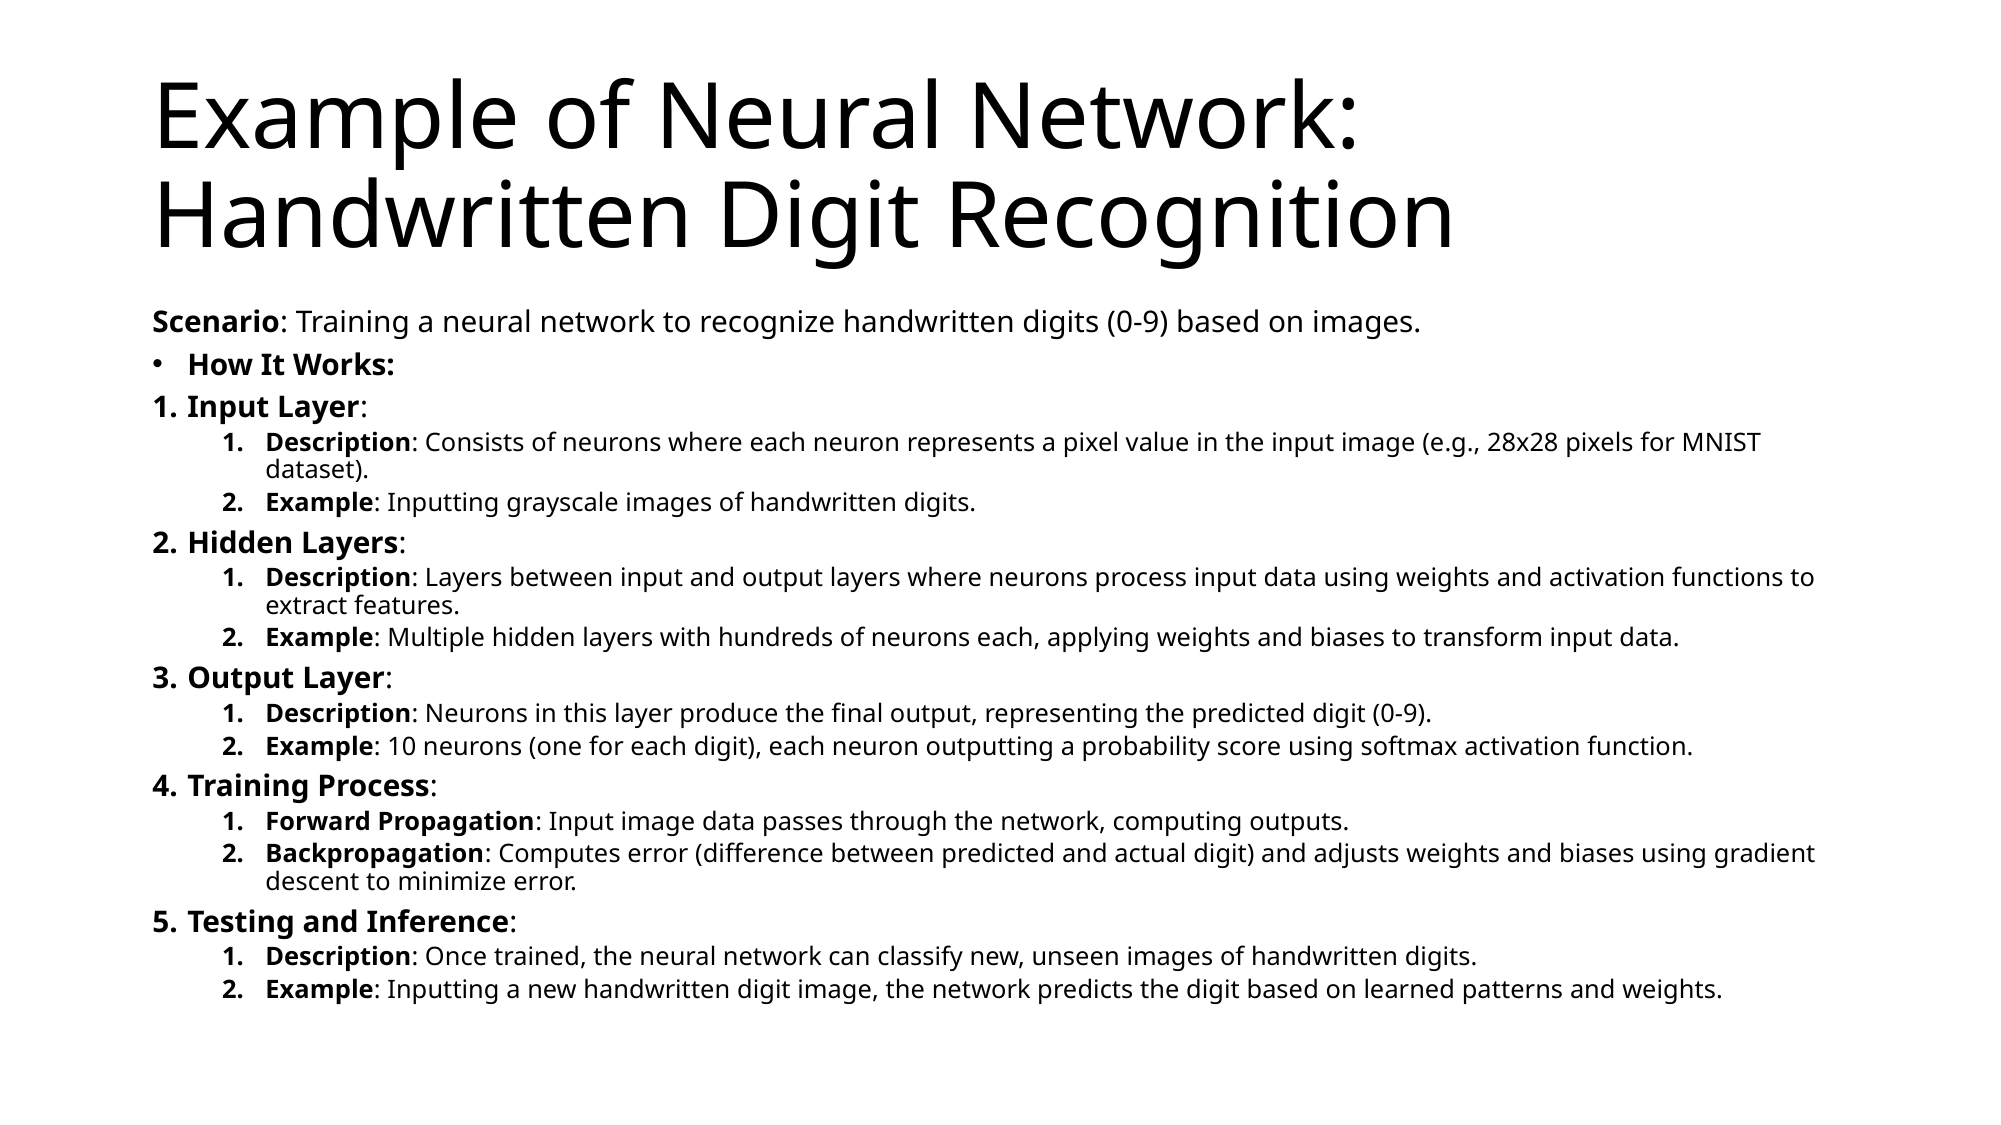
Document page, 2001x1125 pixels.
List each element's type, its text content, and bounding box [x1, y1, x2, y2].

title Example of Neural Network: Handwritten Digit Recognition [137, 59, 1863, 278]
list Scenario: Training a neural network to recognize handwritten digits (0-9) based on images. How It Works: Input Layer: Description: Consists of neurons where each neuron represents a pixel value in the input image (e.g., 28x28 pixels for MNIST dataset). Example: Inputting grayscale images of handwritten digits. Hidden Layers: Description: Layers between input and output layers where neurons process input data using weights and activation functions to extract features. Example: Multiple hidden layers with hundreds of neurons each, applying weights and biases to transform input data. Output Layer: Description: Neurons in this layer produce the final output, representing the predicted digit (0-9). Example: 10 neurons (one for each digit), each neuron outputting a probability score using softmax activation function. Training Process: Forward Propagation: Input image data passes through the network, computing outputs. Backpropagation: Computes error (difference between predicted and actual digit) and adjusts weights and biases using gradient descent to minimize error. Testing and Inference: Description: Once trained, the neural network can classify new, unseen images of handwritten digits. Example: Inputting a new handwritten digit image, the network predicts the digit based on learned patterns and weights. [137, 299, 1863, 1014]
